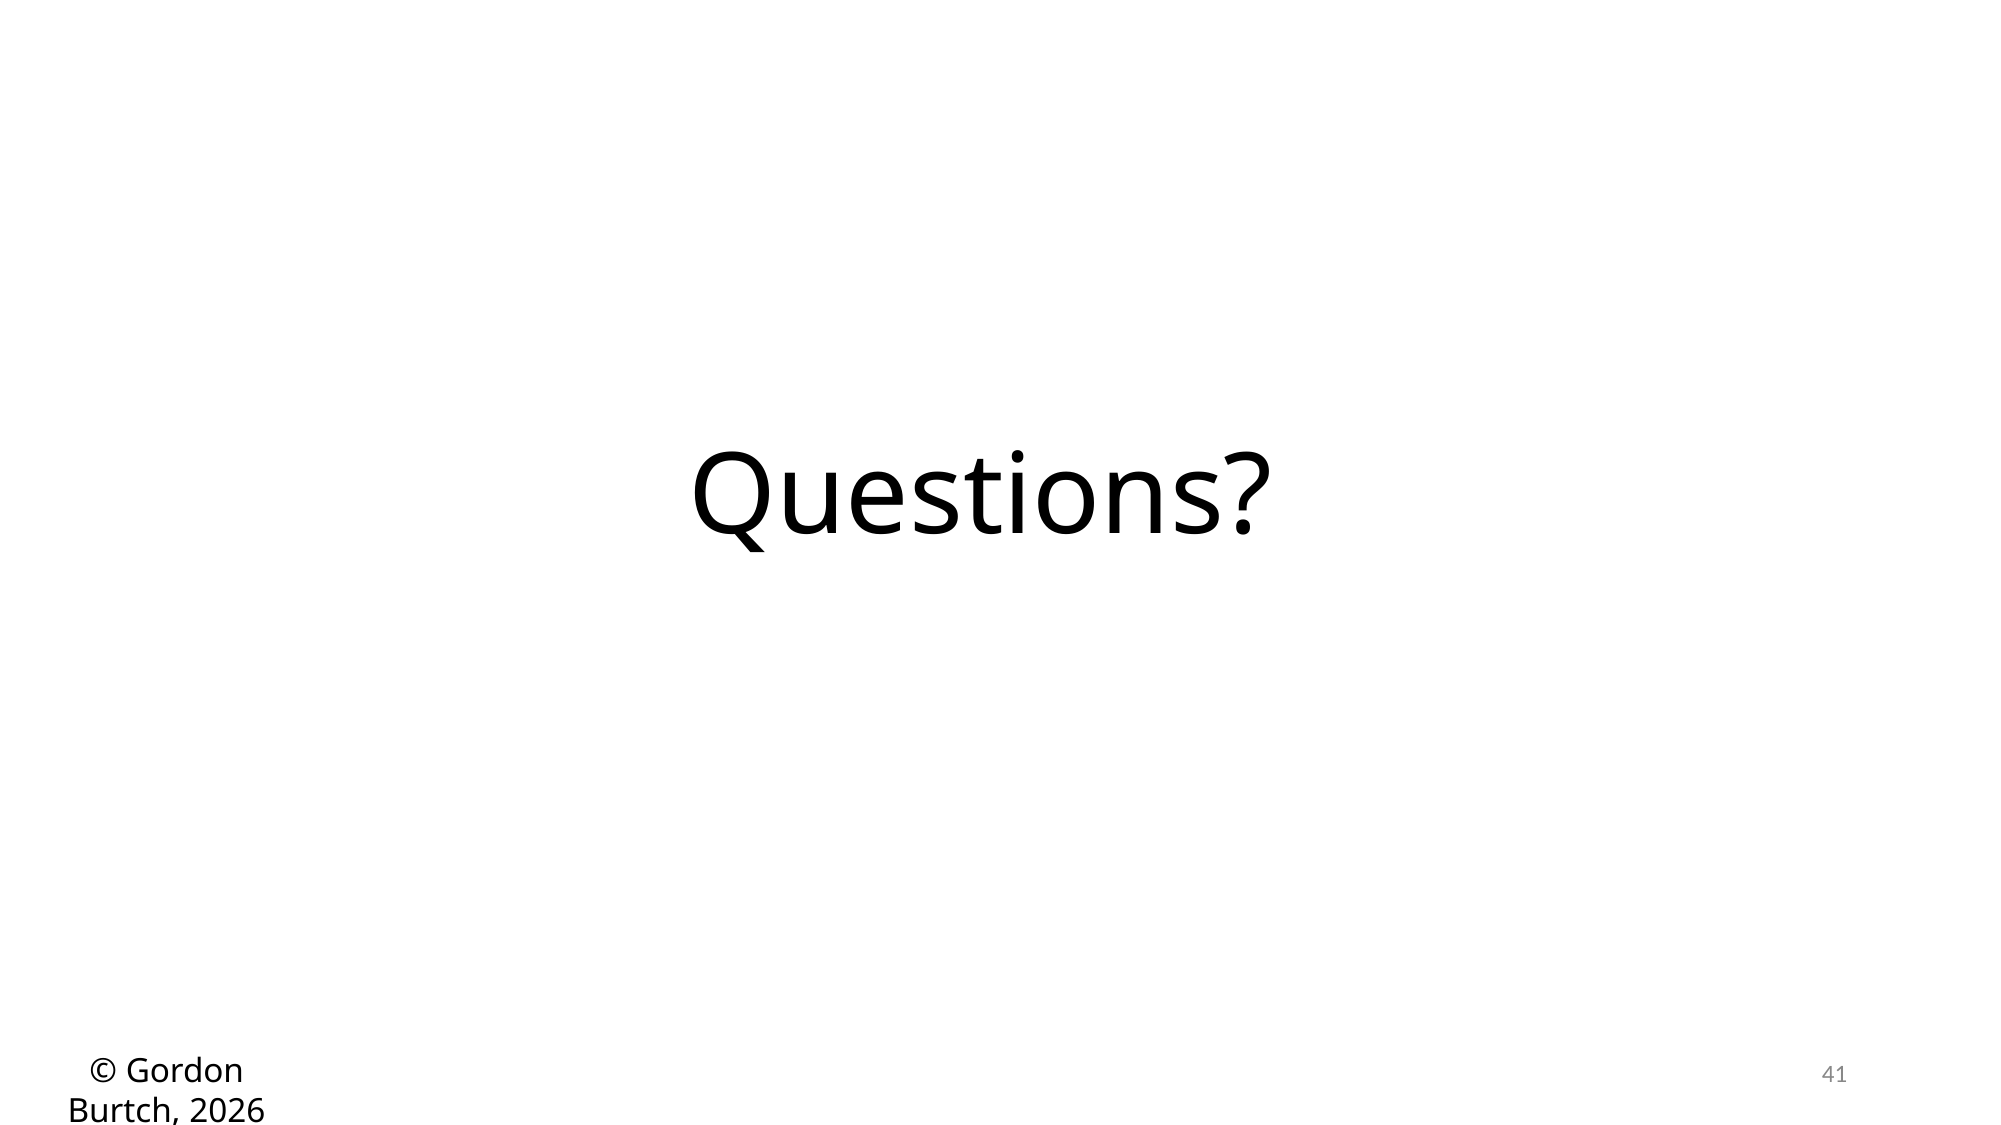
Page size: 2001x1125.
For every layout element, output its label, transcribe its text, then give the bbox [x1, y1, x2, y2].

slide_number 41 [1412, 1042, 1863, 1103]
text_box Questions? [517, 413, 1445, 564]
